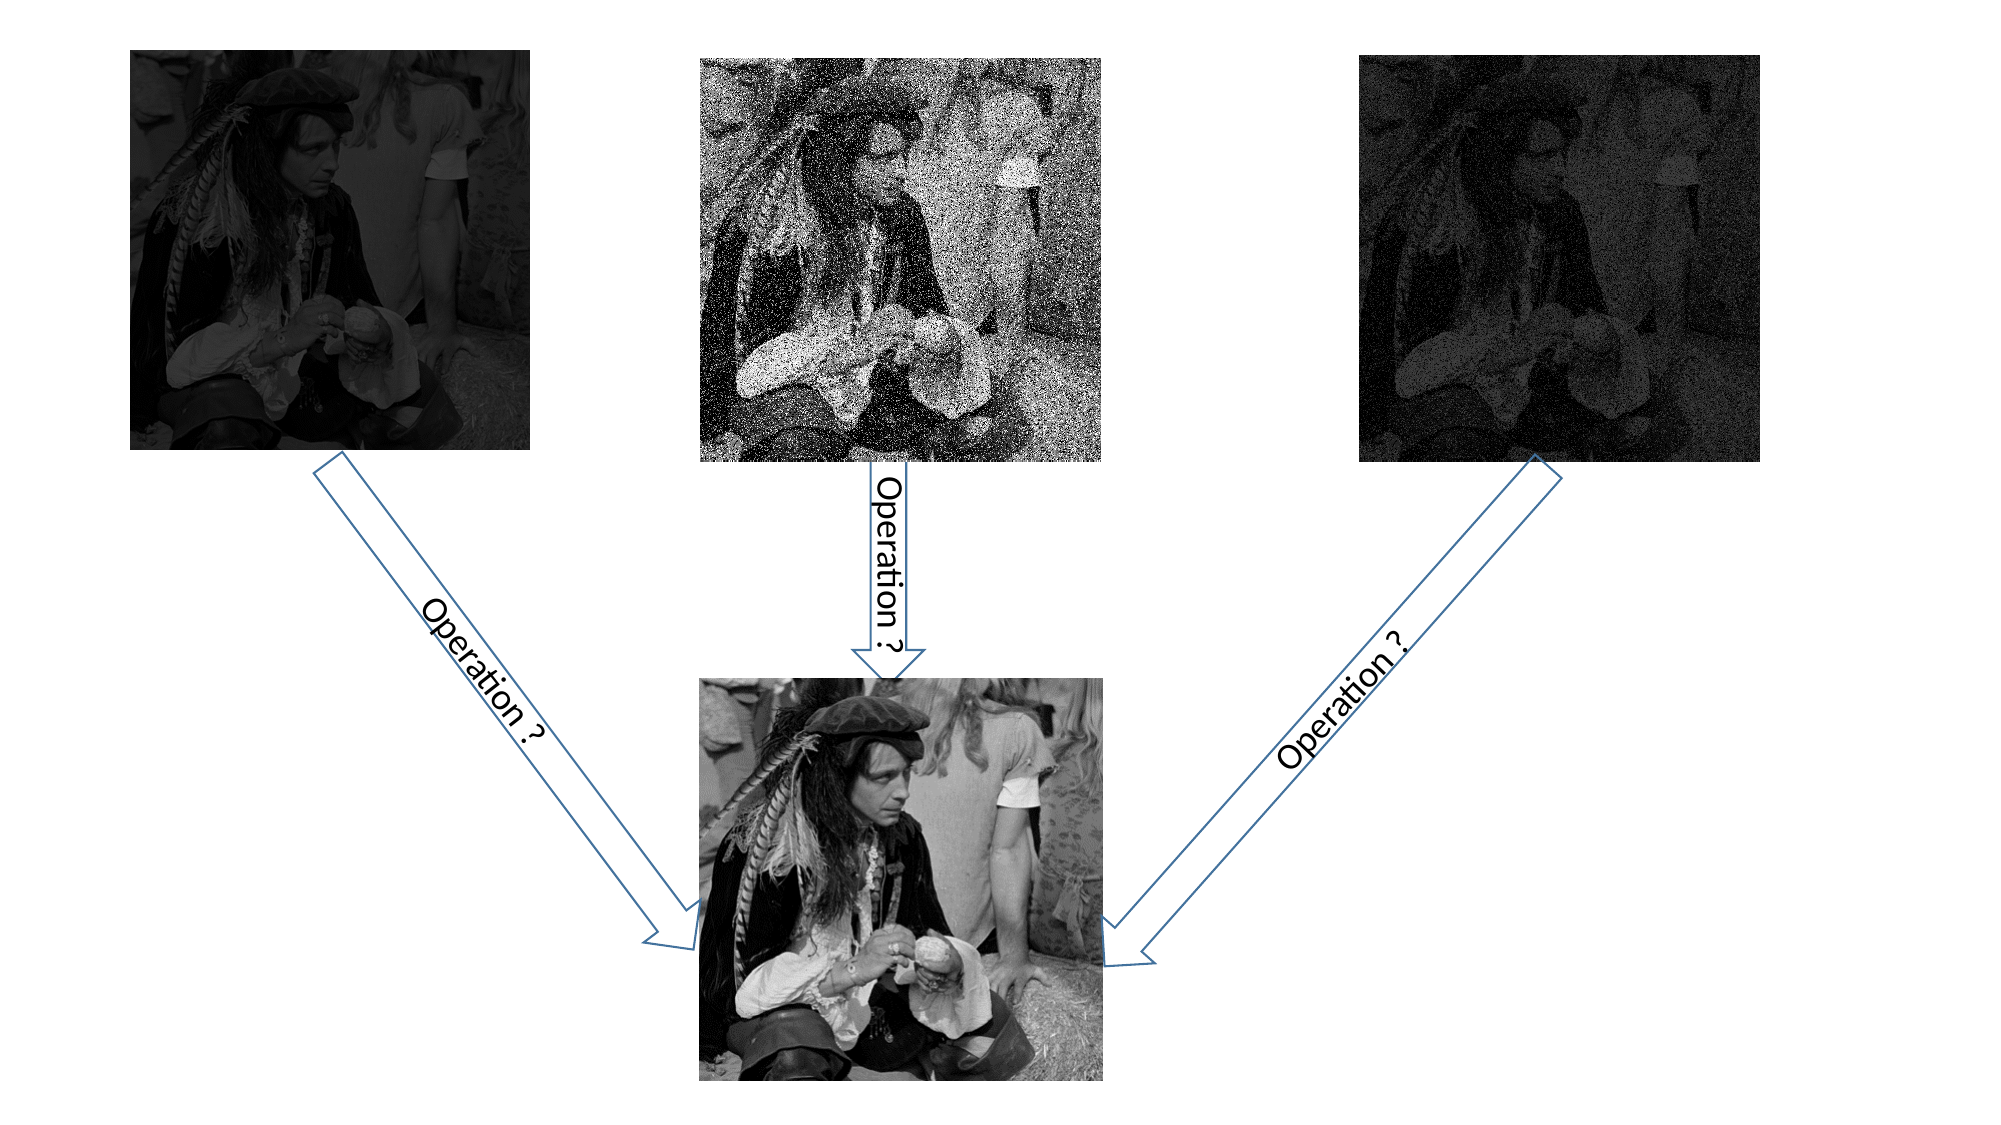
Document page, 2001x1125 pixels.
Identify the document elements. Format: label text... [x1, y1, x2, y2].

picture [1359, 55, 1760, 462]
picture [130, 50, 530, 450]
text_box [1421, 462, 1564, 607]
picture [699, 678, 1103, 1081]
text_box Operation ? [375, 541, 595, 800]
text_box [1103, 792, 1262, 968]
text_box [312, 450, 415, 570]
text_box [553, 772, 699, 951]
picture [700, 58, 1101, 462]
text_box [850, 648, 862, 661]
text_box Operation ? [1223, 576, 1459, 822]
text_box Operation ? [862, 462, 923, 678]
